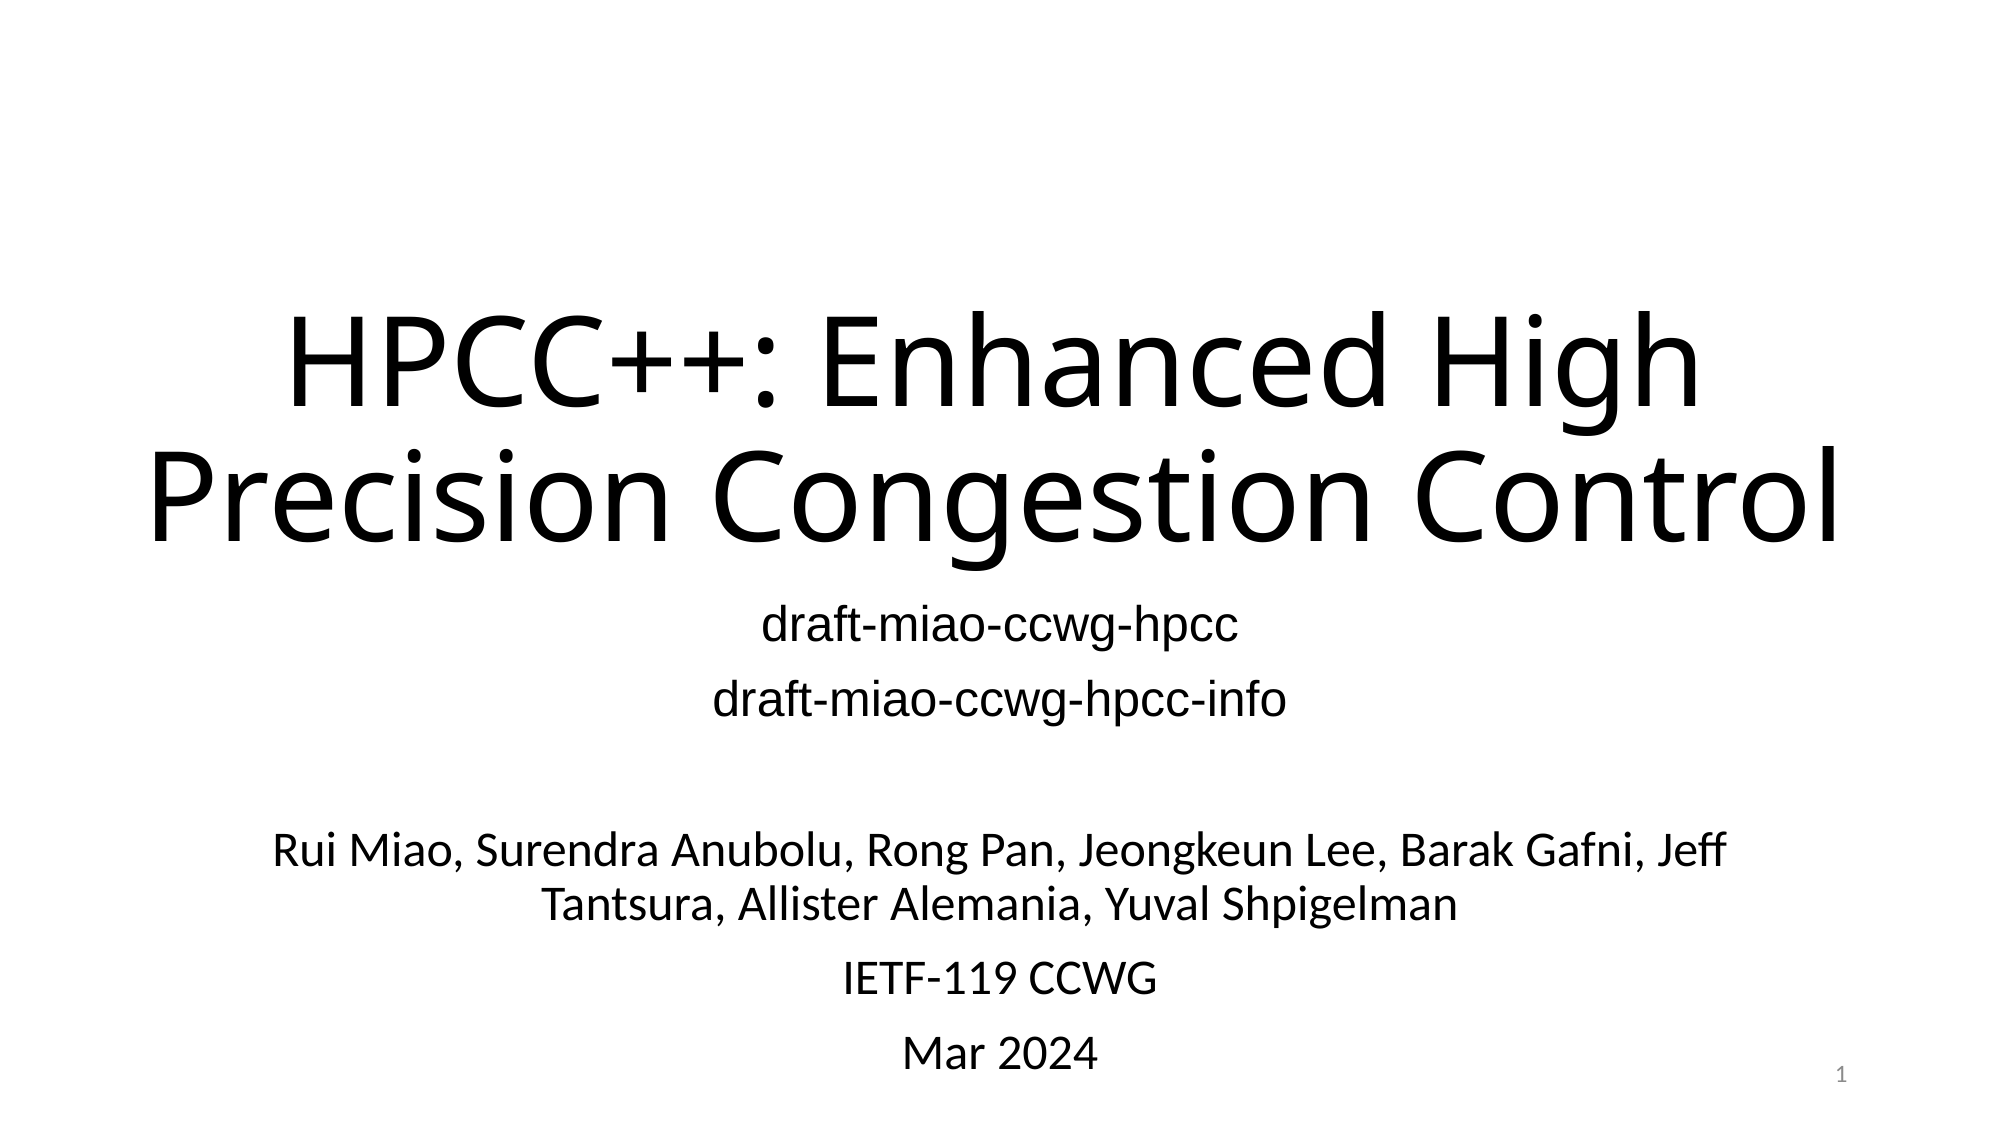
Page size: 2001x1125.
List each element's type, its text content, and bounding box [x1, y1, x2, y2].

slide_number 1 [1412, 1042, 1863, 1103]
title HPCC++: Enhanced High Precision Congestion Control [108, 184, 1881, 576]
subtitle draft-miao-ccwg-hpcc draft-miao-ccwg-hpcc-info Rui Miao, Surendra Anubolu, Rong Pan, Jeongkeun Lee, Barak Gafni, Jeff Tantsura, Allister Alemania, Yuval Shpigelman IETF-119 CCWG Mar 2024 [249, 590, 1750, 1098]
